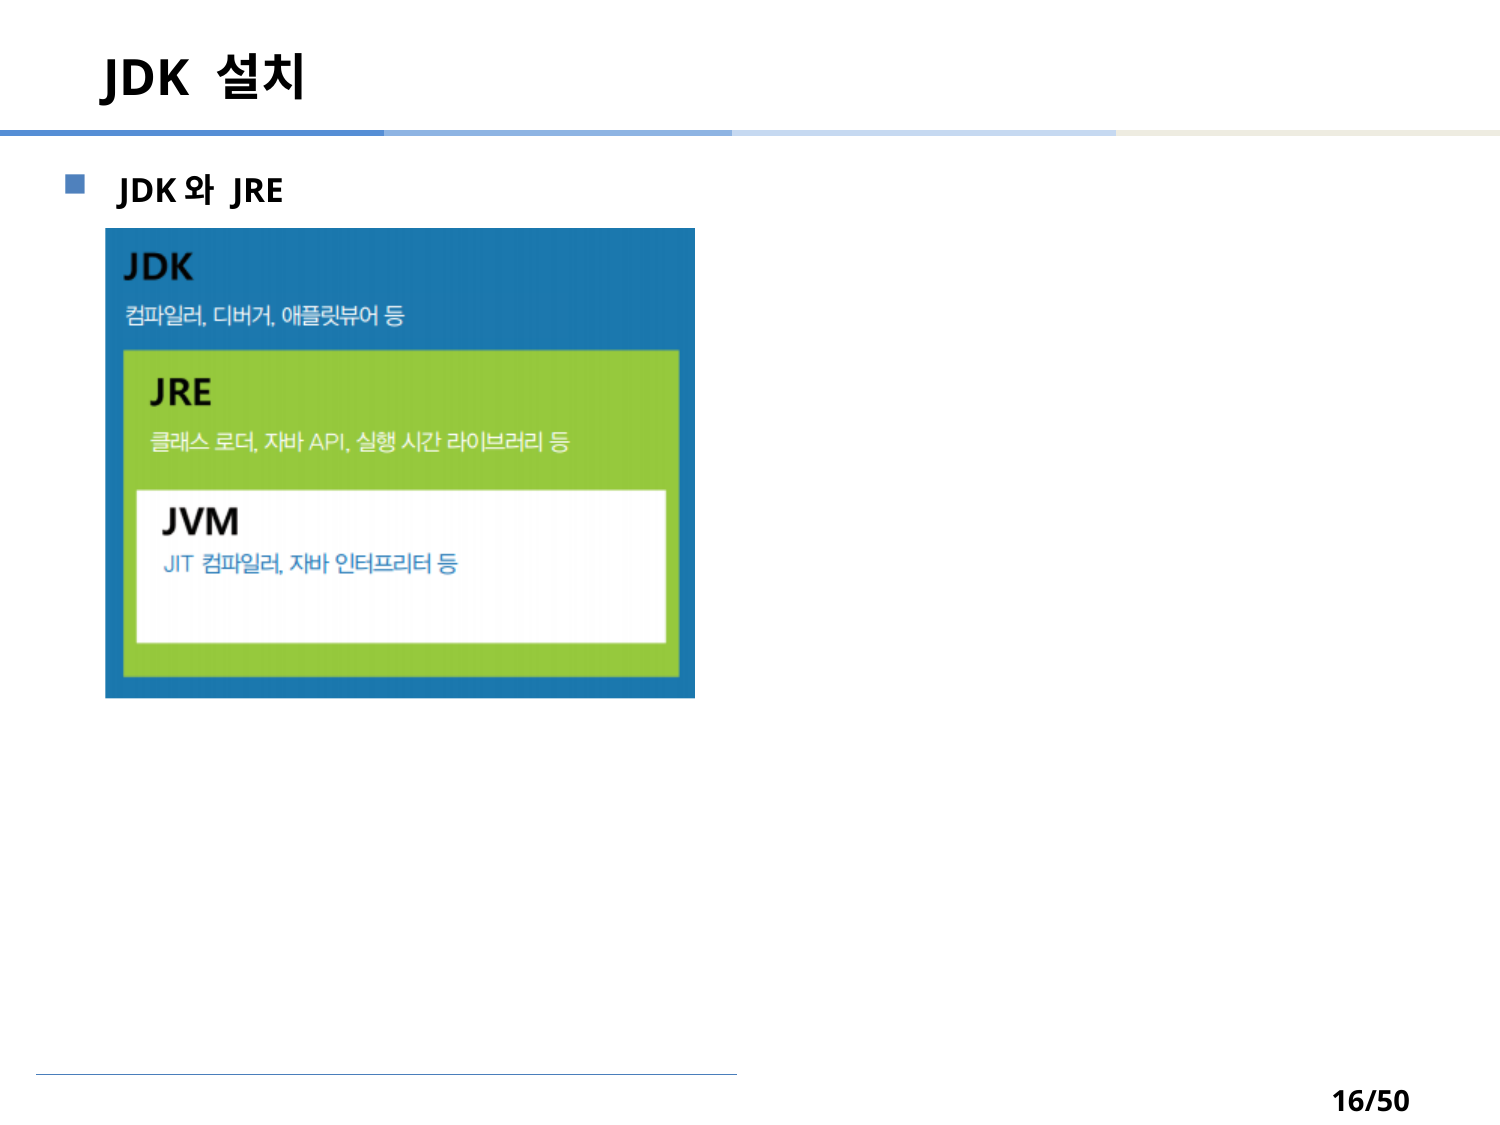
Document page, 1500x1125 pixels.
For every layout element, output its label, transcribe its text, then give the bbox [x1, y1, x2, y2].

list JDK와 JRE [47, 141, 1428, 1047]
title JDK 설치 [88, 30, 1330, 121]
picture [104, 228, 695, 701]
